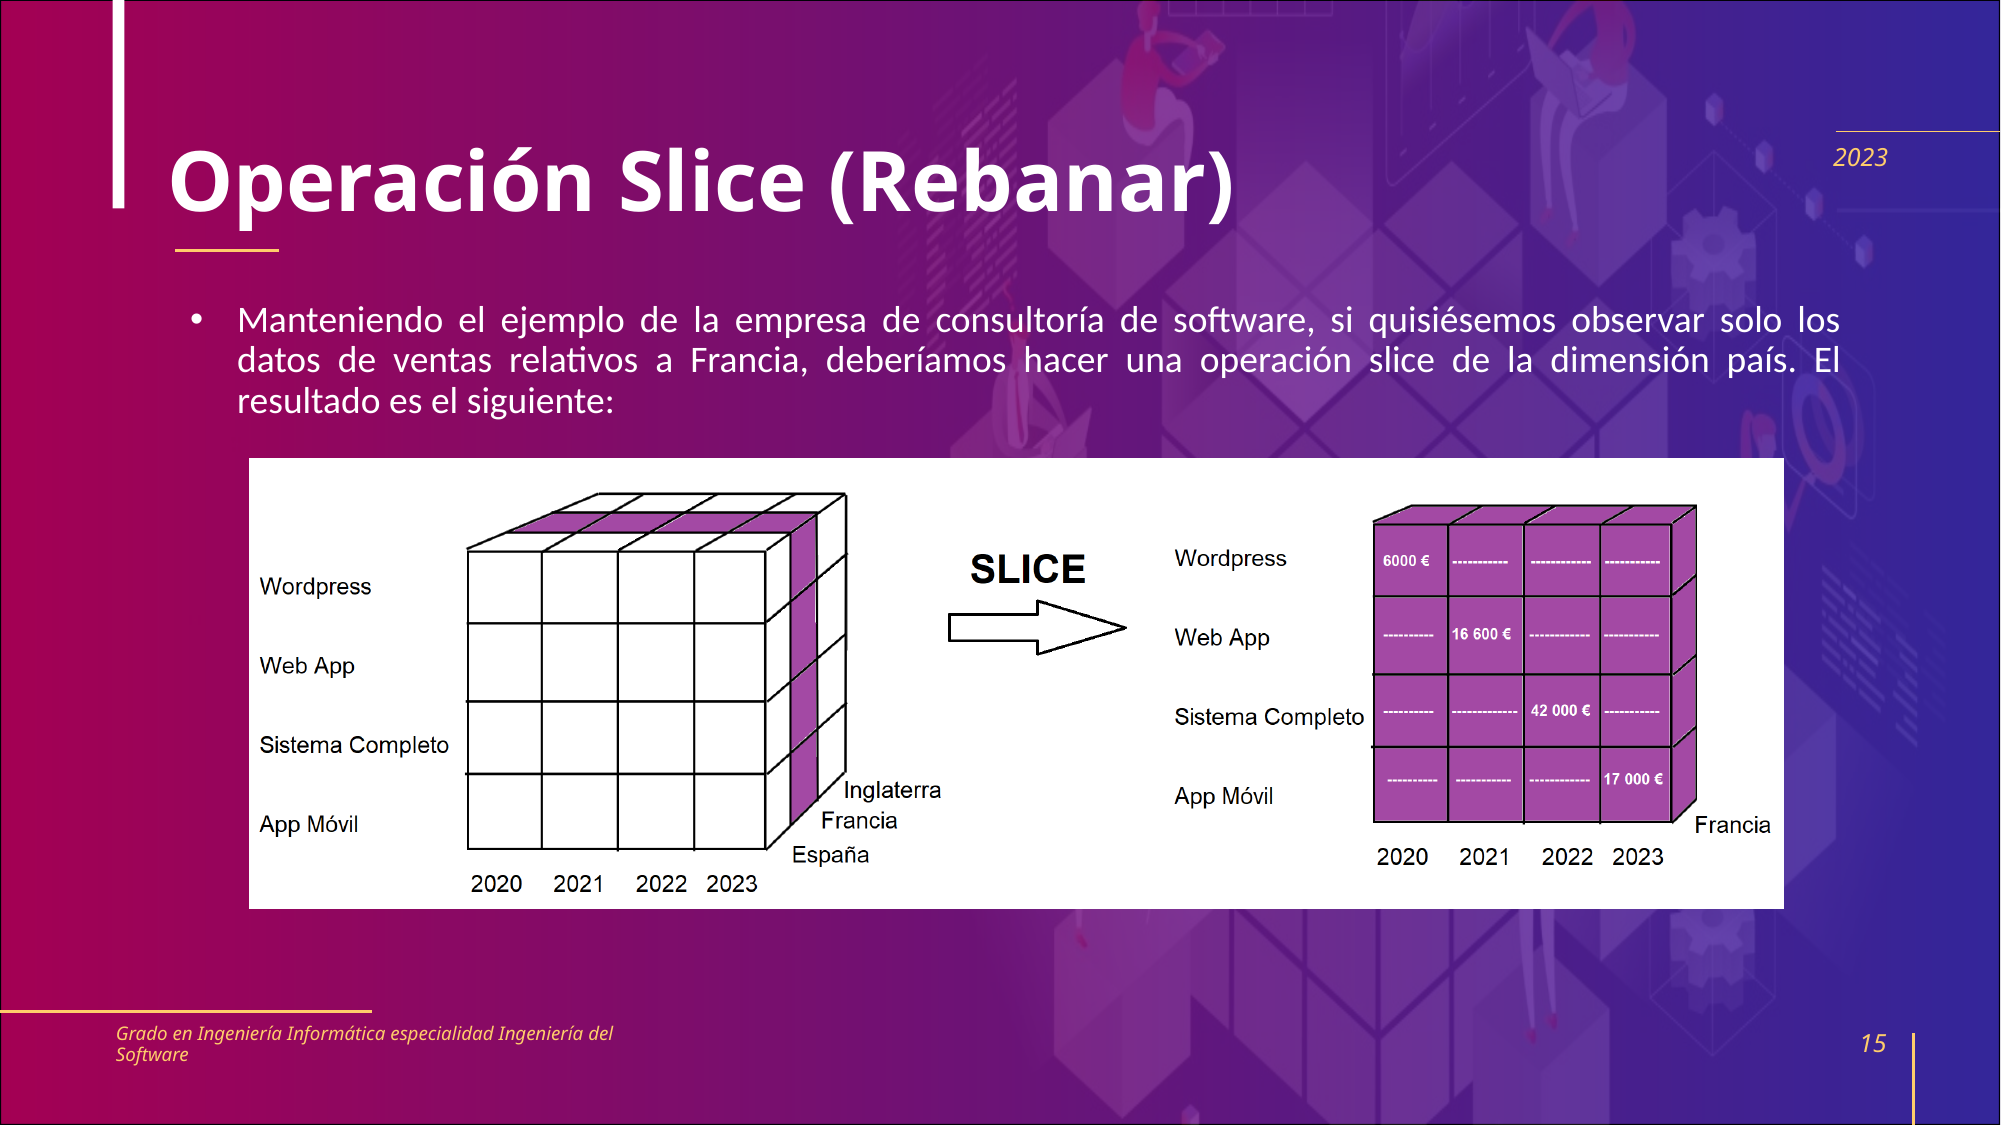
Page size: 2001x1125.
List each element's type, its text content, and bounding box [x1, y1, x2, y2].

list Manteniendo el ejemplo de la empresa de consultoría de software, si quisiésemos observar solo los datos de ventas relativos a Francia, deberíamos hacer una operación slice de la dimensión país. El resultado es el siguiente: [175, 292, 1858, 985]
title Operación Slice (Rebanar) [152, 75, 1789, 293]
footer Grado en Ingeniería Informática especialidad Ingeniería del Software [100, 1015, 636, 1075]
list 2023 [1818, 137, 1919, 192]
picture [249, 458, 1784, 910]
slide_number 15 [1451, 1015, 1902, 1075]
